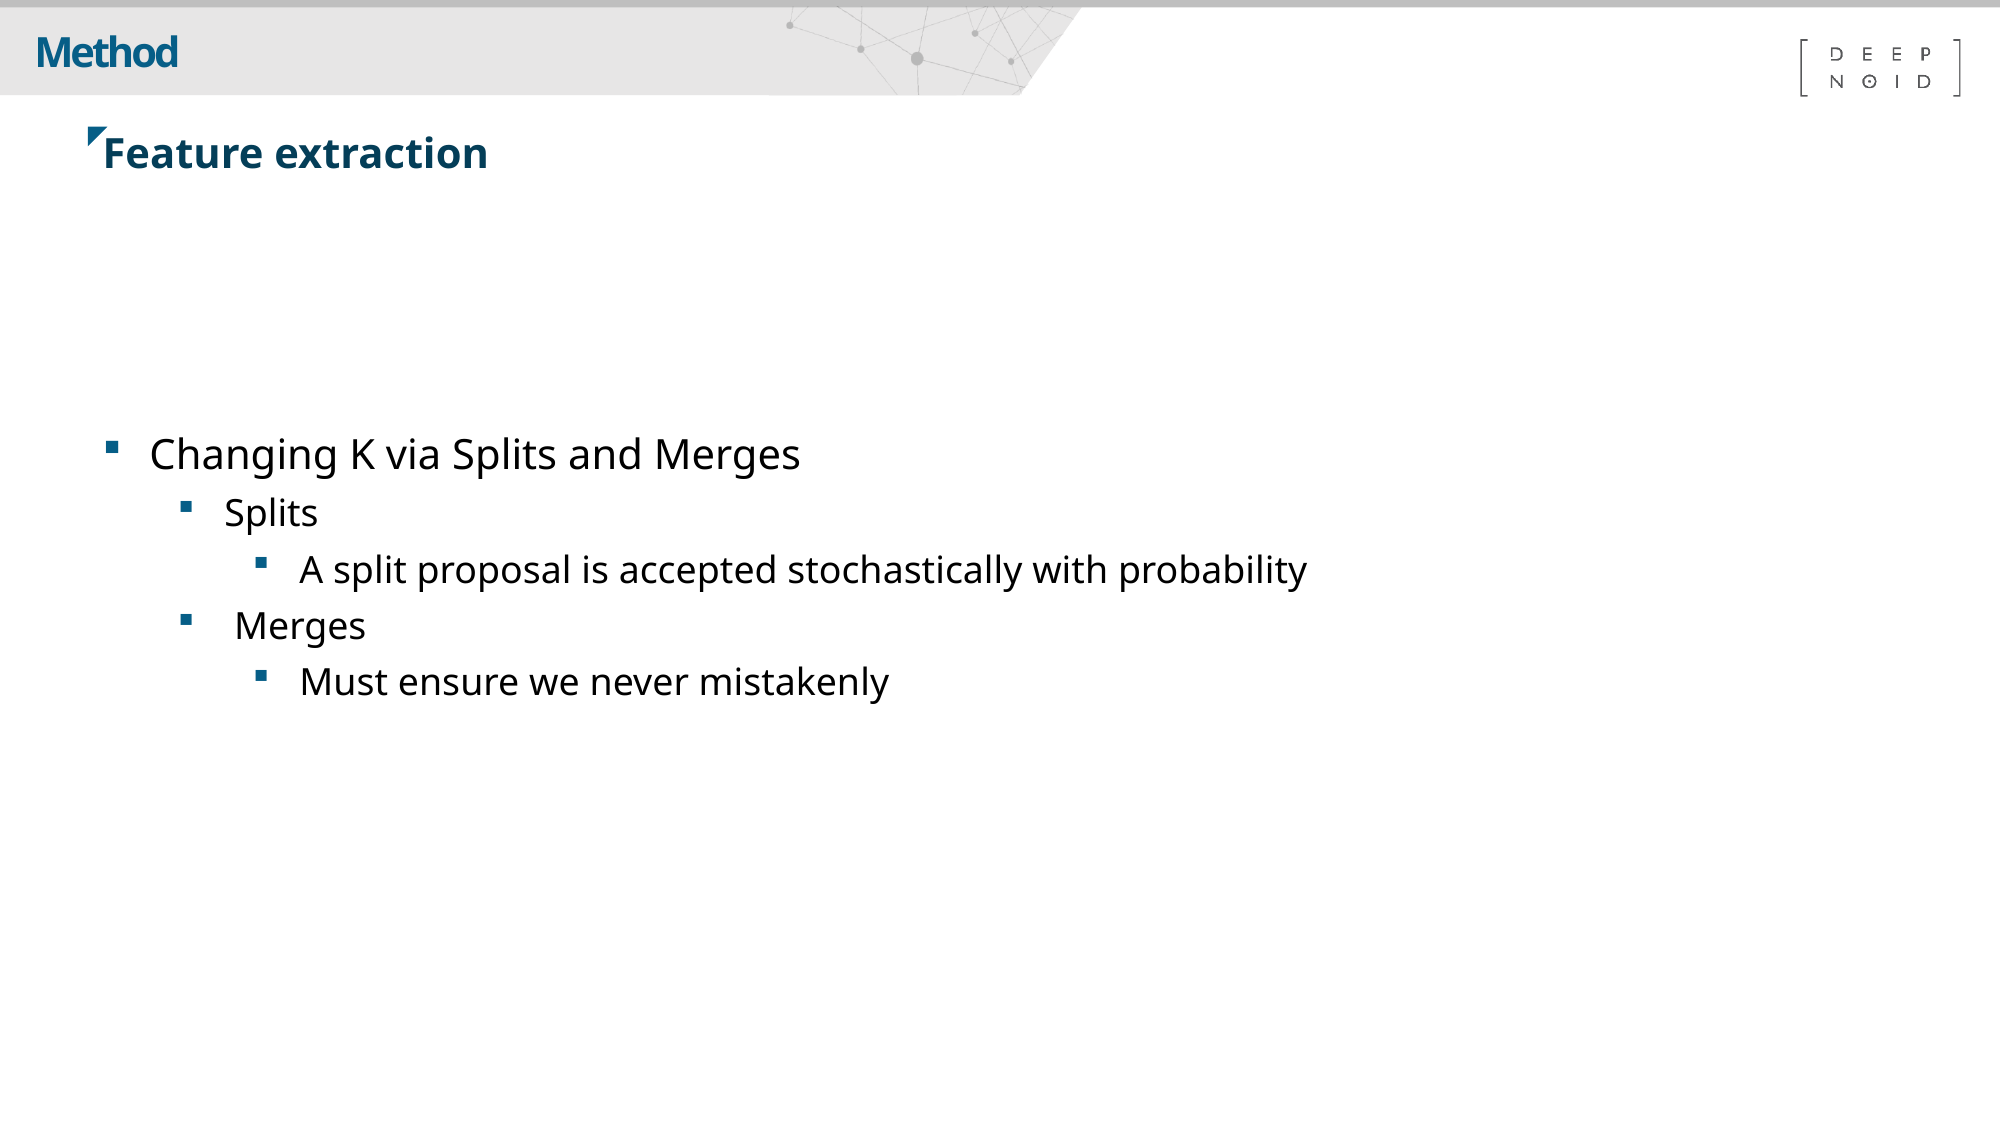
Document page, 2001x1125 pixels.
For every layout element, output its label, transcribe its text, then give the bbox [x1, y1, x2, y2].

picture [744, 6, 1092, 132]
text_box Method [19, 23, 974, 119]
picture [1783, 19, 1977, 116]
text_box Feature extraction [102, 122, 490, 178]
text_box Changing K via Splits and Merges Splits A split proposal is accepted stochastically with probability Merges Must ensure we never mistakenly [87, 414, 2000, 711]
text_box [86, 125, 110, 149]
